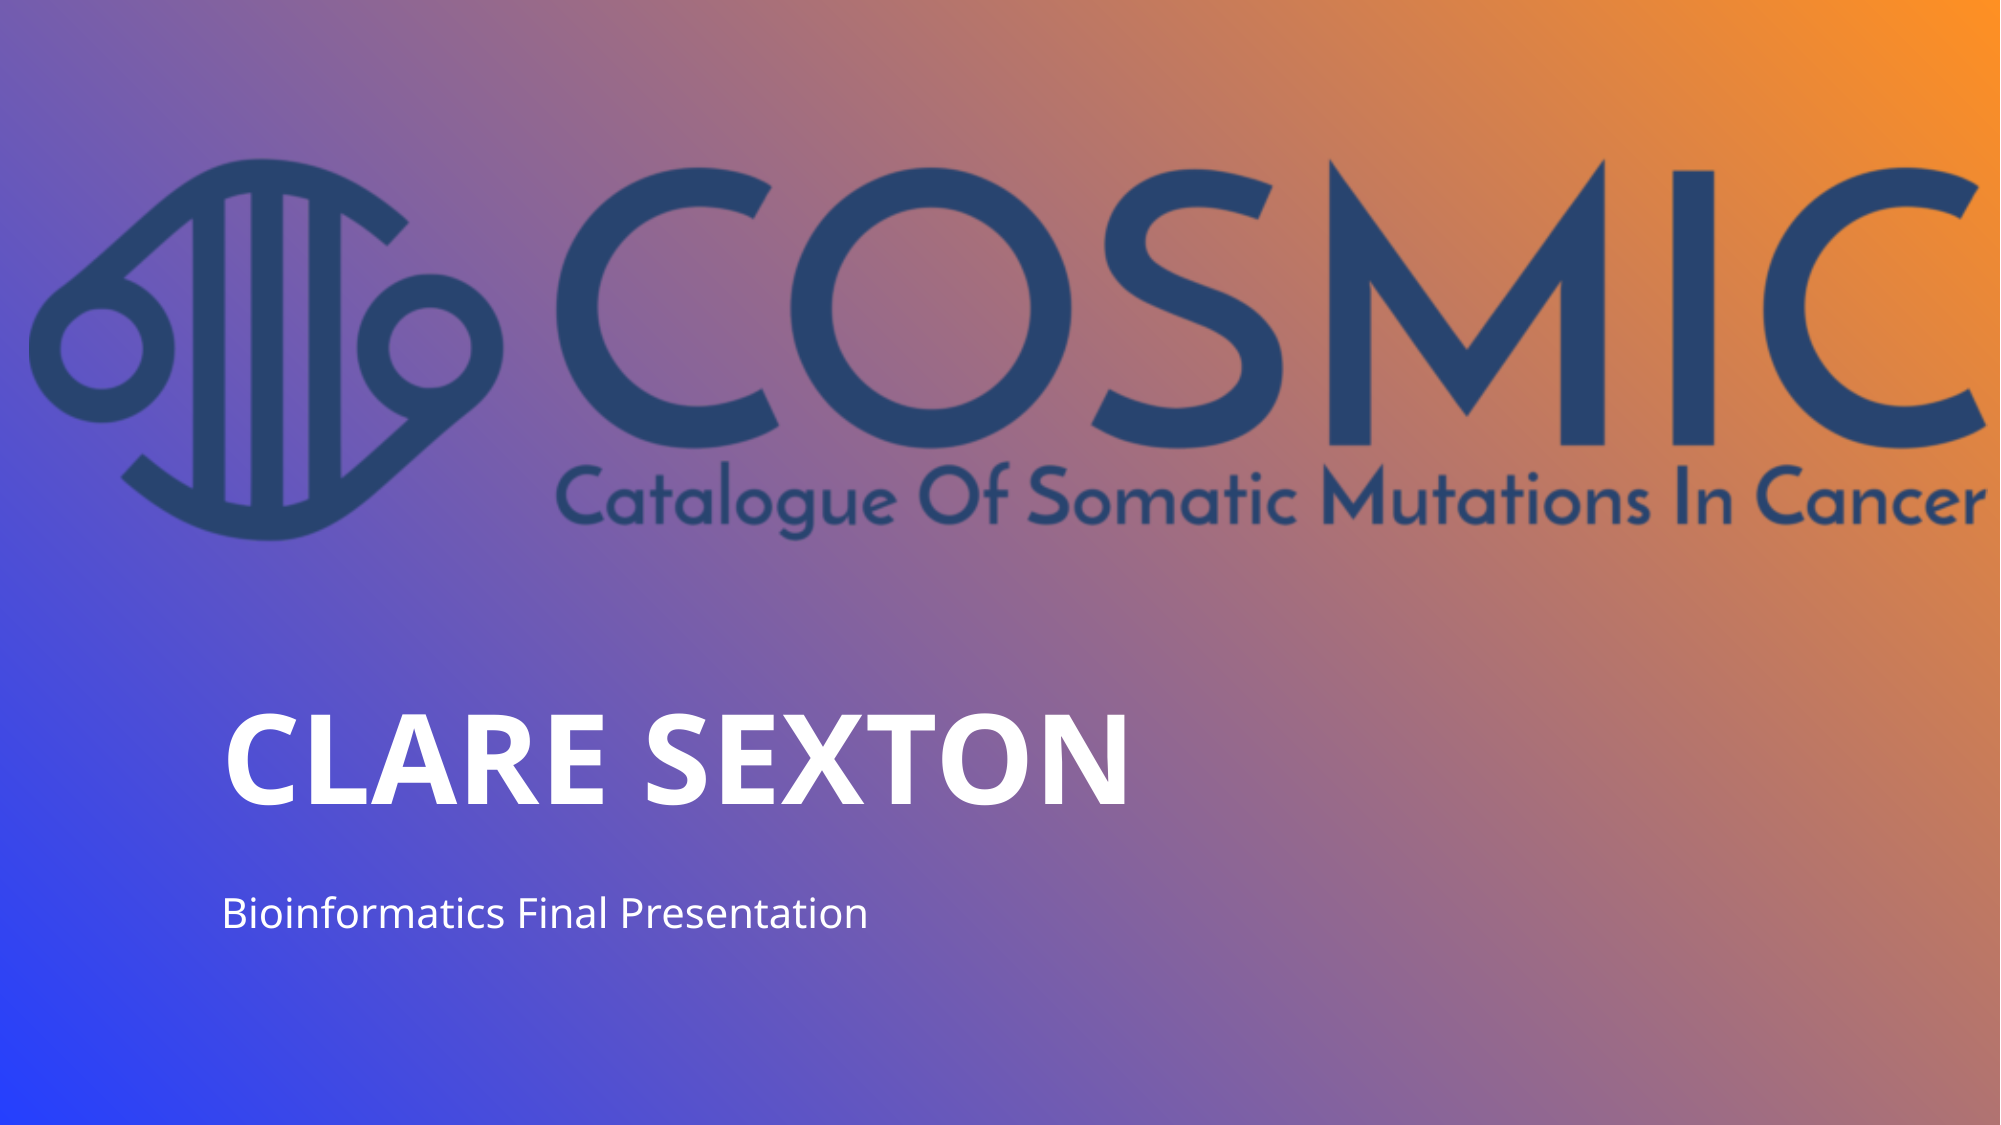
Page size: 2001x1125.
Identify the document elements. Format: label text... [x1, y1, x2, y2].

text_box [0, 0, 2000, 1125]
subtitle Bioinformatics Final Presentation [206, 861, 1794, 969]
picture [29, 147, 1988, 553]
title Clare Sexton [206, 599, 1794, 840]
